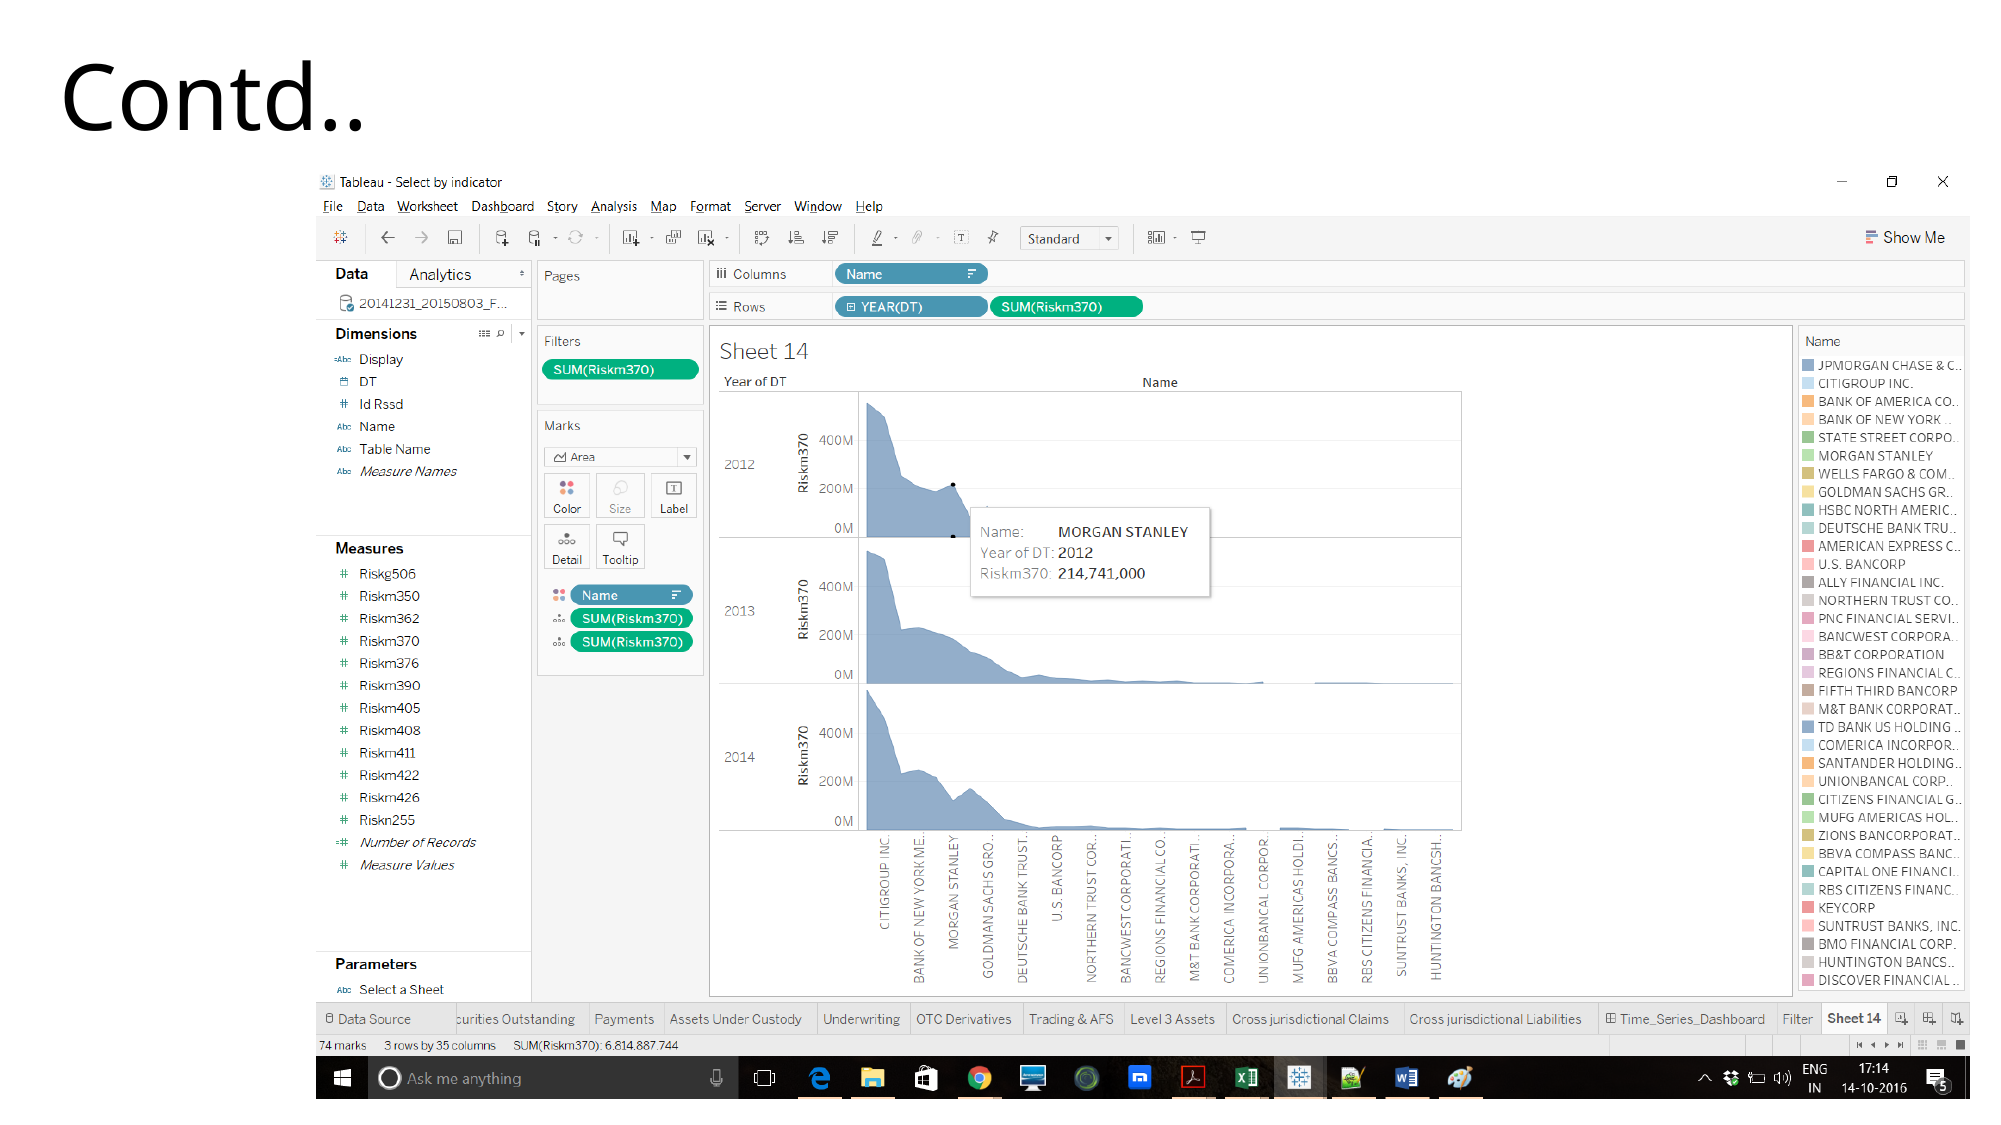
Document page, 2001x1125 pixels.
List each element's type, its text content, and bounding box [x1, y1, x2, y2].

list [316, 169, 1970, 1099]
text_box Contd.. [44, 6, 1655, 189]
